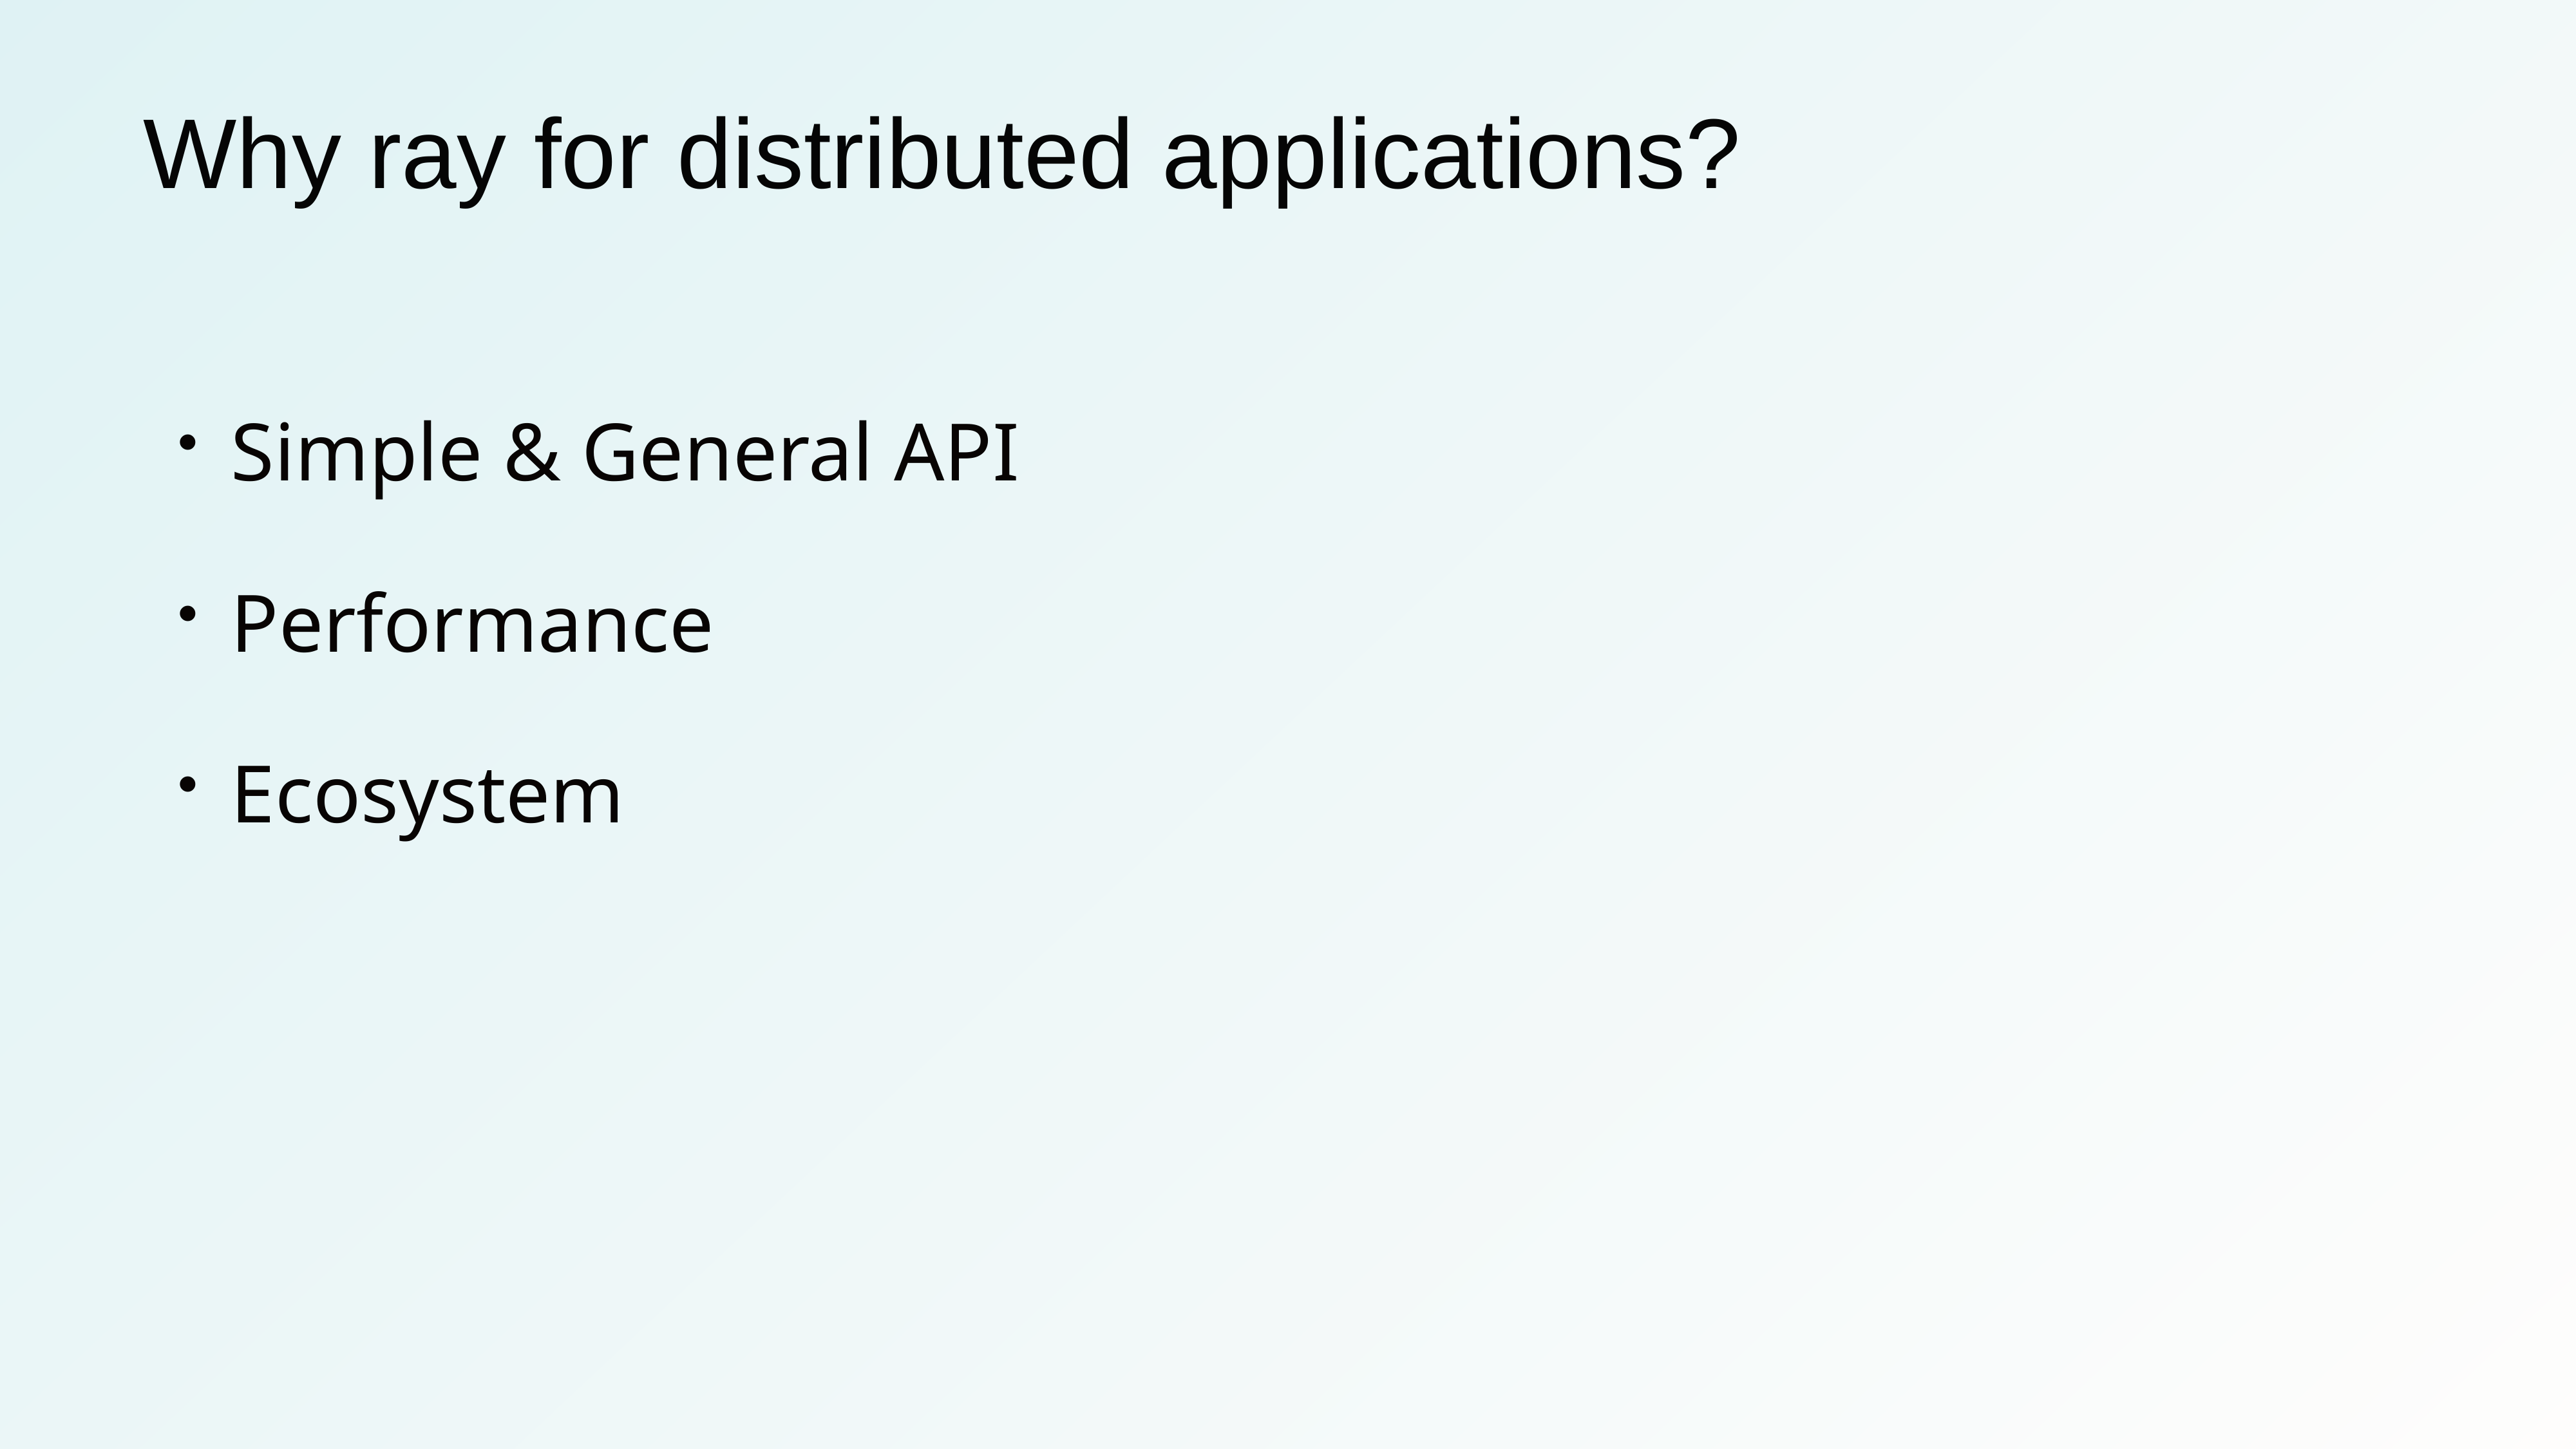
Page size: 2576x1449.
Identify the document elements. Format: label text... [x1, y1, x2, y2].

text_box Simple & General API Performance Ecosystem [170, 318, 1251, 846]
title Why ray for distributed applications? [135, 80, 1756, 216]
